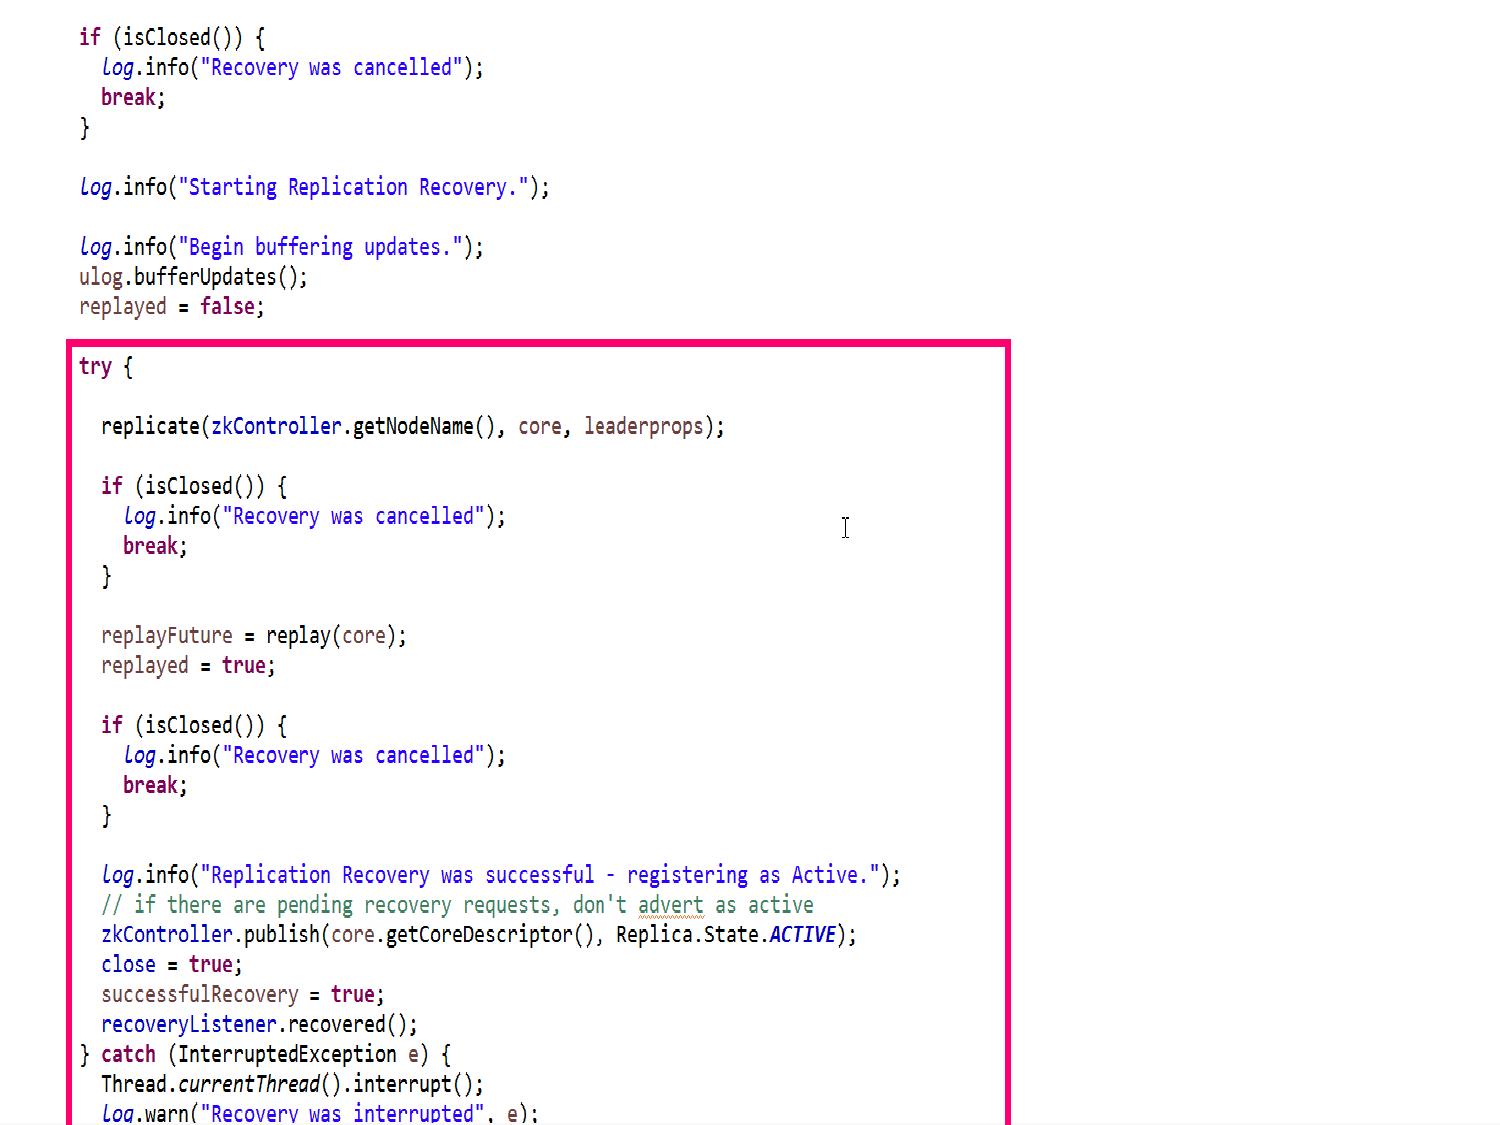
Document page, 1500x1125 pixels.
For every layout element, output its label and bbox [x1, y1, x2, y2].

list [0, 0, 1500, 1125]
